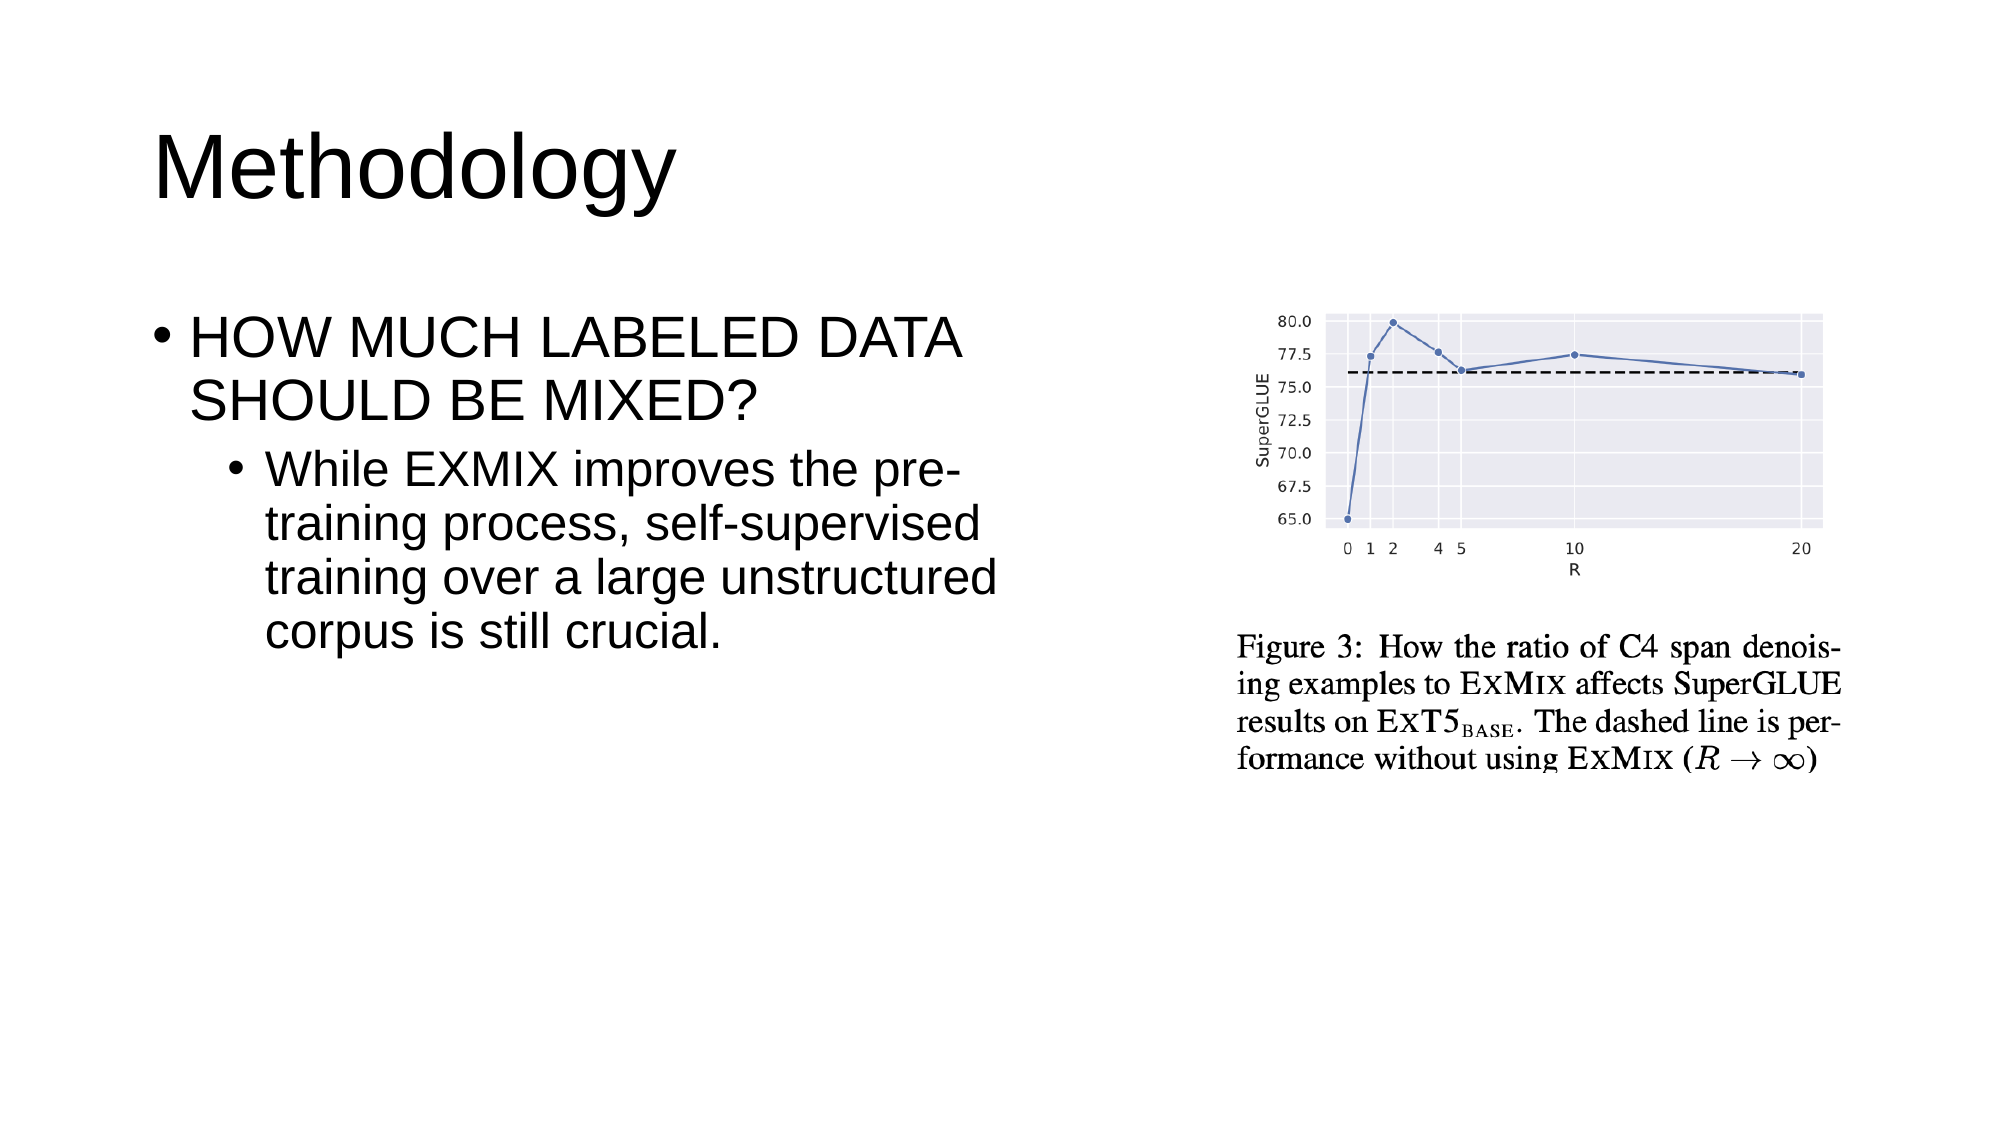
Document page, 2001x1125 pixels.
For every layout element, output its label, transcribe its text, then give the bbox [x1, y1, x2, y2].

picture [1229, 299, 1847, 773]
title Methodology [137, 59, 1863, 278]
list HOW MUCH LABELED DATA SHOULD BE MIXED? While EXMIX improves the pre-training process, self-supervised training over a large unstructured corpus is still crucial. [137, 299, 1114, 1014]
